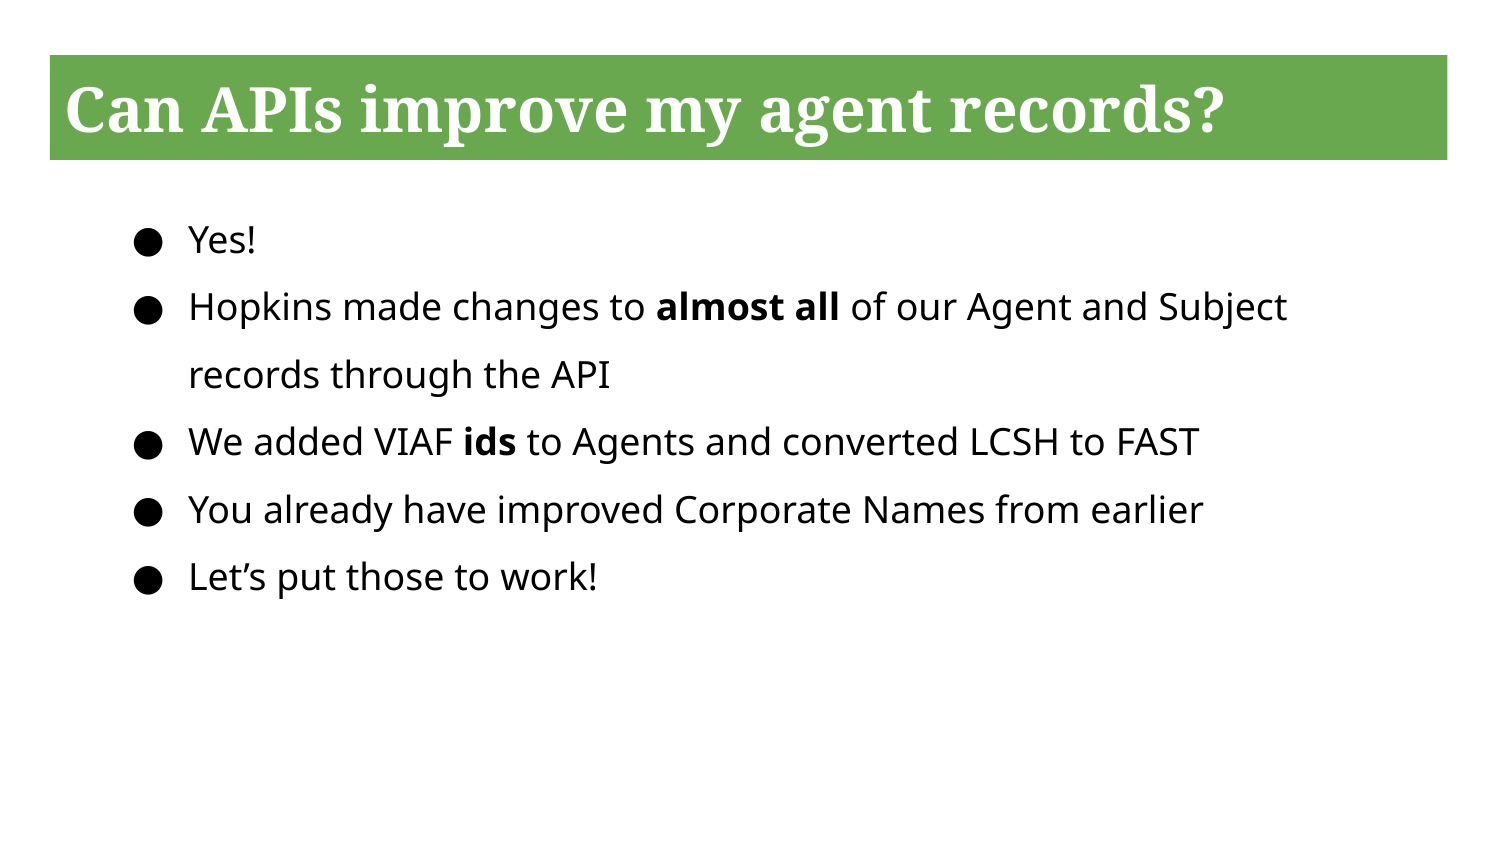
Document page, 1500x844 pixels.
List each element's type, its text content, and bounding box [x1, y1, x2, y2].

text_box Yes! Hopkins made changes to almost all of our Agent and Subject records through the API We added VIAF ids to Agents and converted LCSH to FAST You already have improved Corporate Names from earlier Let’s put those to work! [98, 178, 1409, 770]
title Can APIs improve my agent records? [49, 55, 1448, 160]
